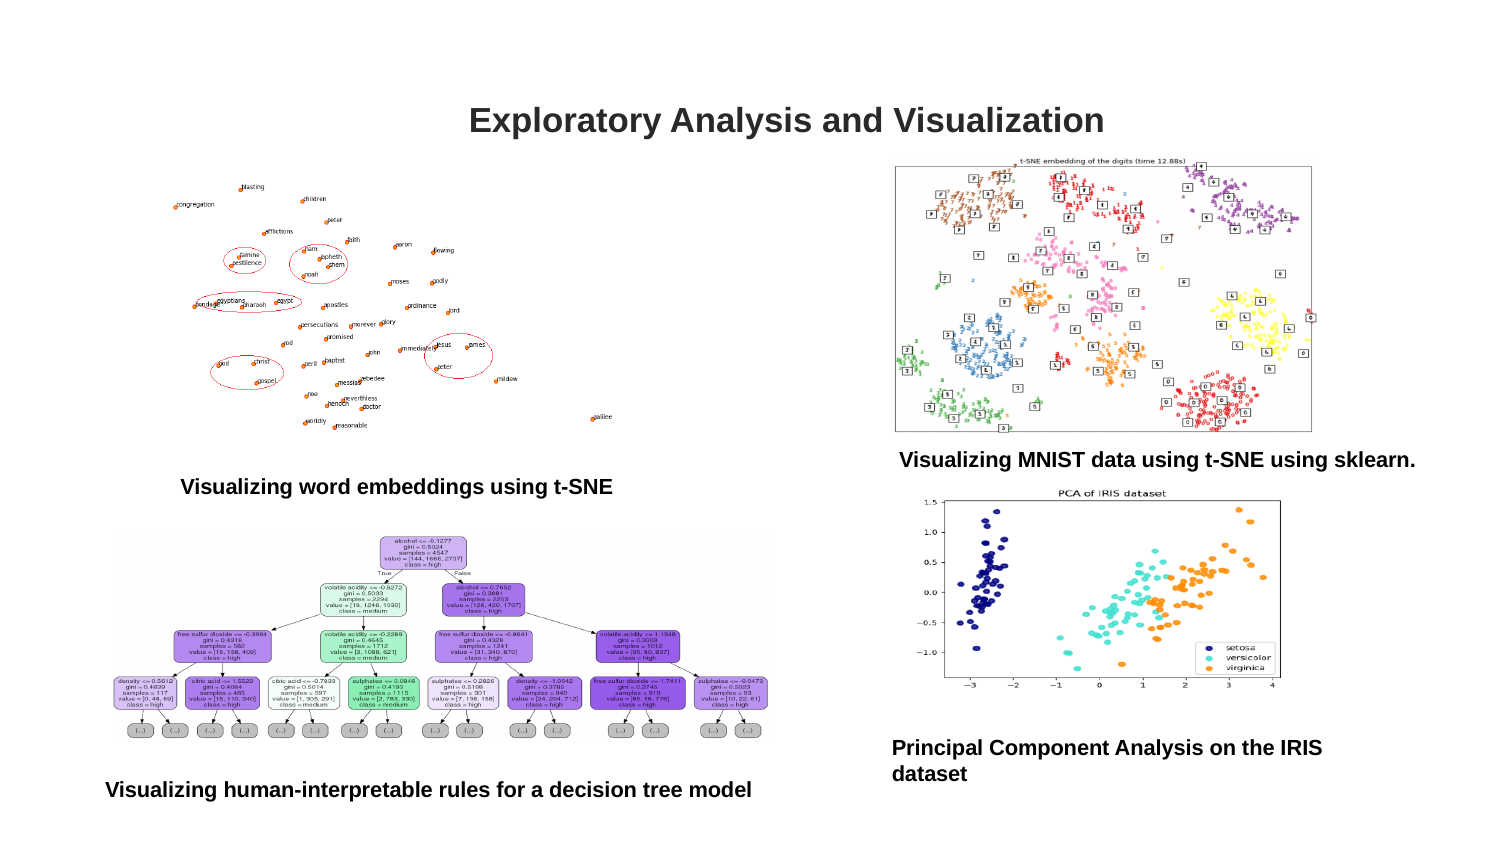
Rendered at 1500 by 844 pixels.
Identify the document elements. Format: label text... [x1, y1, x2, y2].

picture [917, 489, 1291, 694]
text_box Visualizing MNIST data using t-SNE using sklearn. [884, 432, 1449, 486]
picture [891, 155, 1317, 435]
text_box Visualizing word embeddings using t-SNE [165, 459, 681, 512]
title Exploratory Analysis and Visualization [51, 72, 1449, 167]
picture [111, 535, 769, 740]
text_box Visualizing human-interpretable rules for a decision tree model [90, 762, 818, 816]
picture [165, 177, 613, 435]
text_box Principal Component Analysis on the IRIS dataset [876, 718, 1410, 802]
